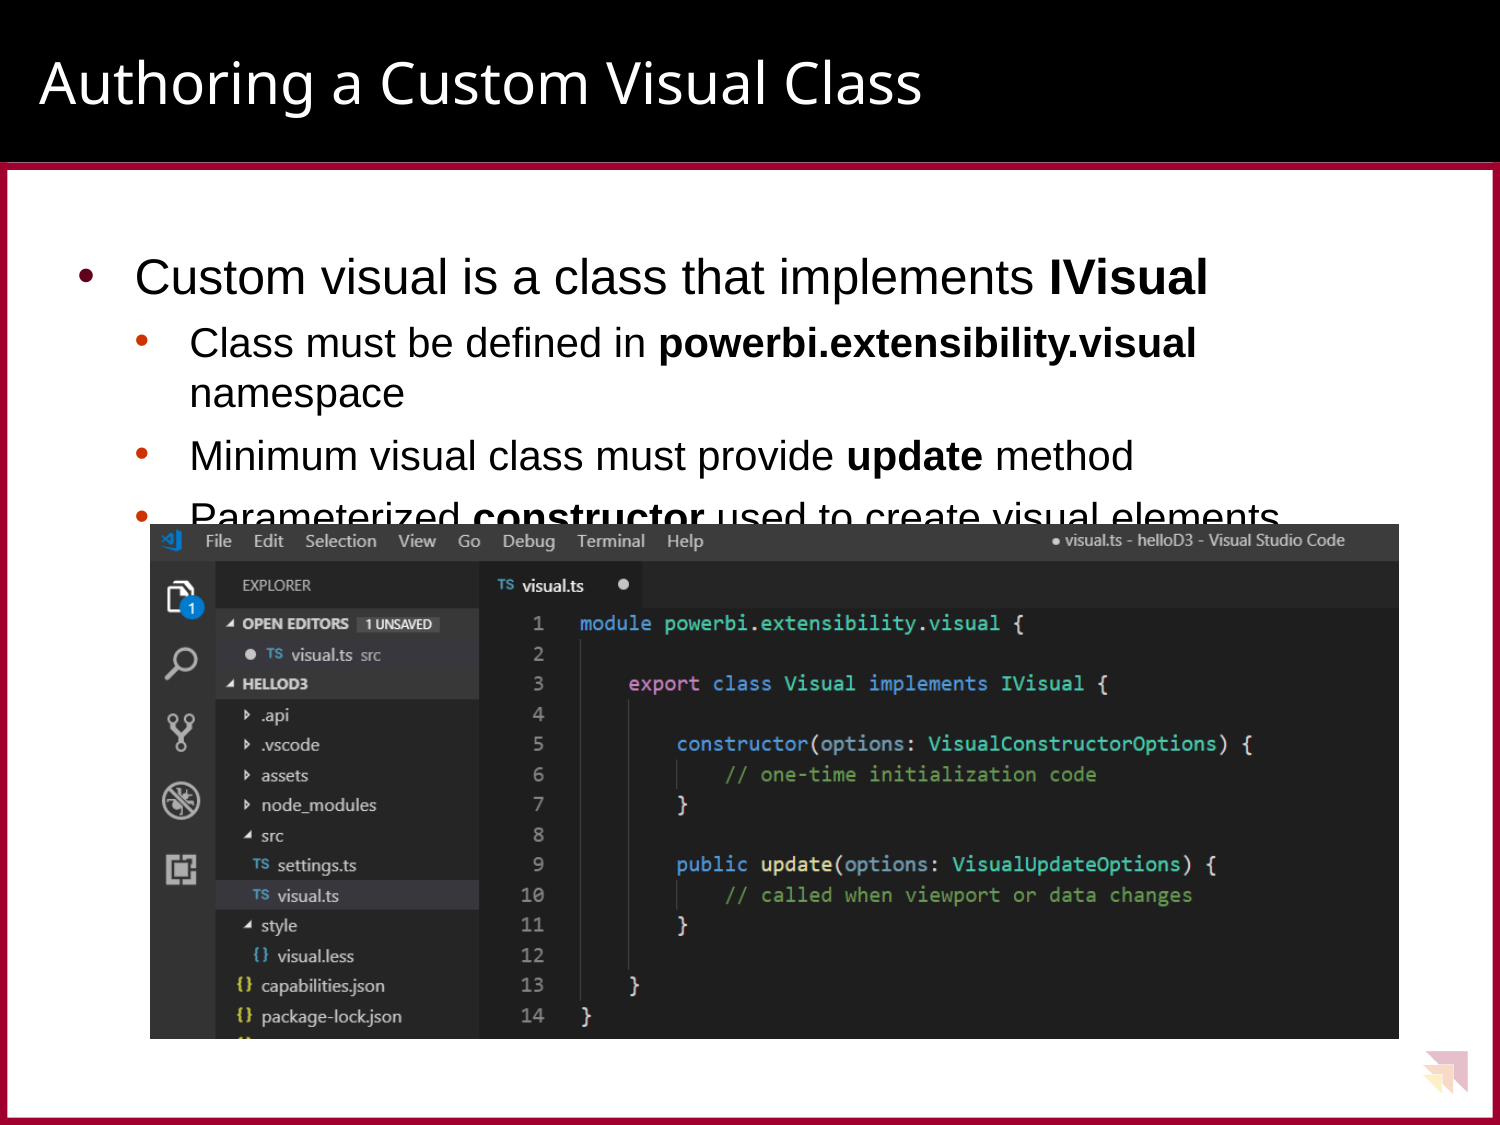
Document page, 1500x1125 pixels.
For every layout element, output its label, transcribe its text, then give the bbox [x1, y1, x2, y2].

list Custom visual is a class that implements IVisual Class must be defined in powerbi.extensibility.visual namespace Minimum visual class must provide update method Parameterized constructor used to create visual elements [62, 237, 1438, 1088]
picture [149, 524, 1399, 1039]
title Authoring a Custom Visual Class [24, 12, 1438, 150]
